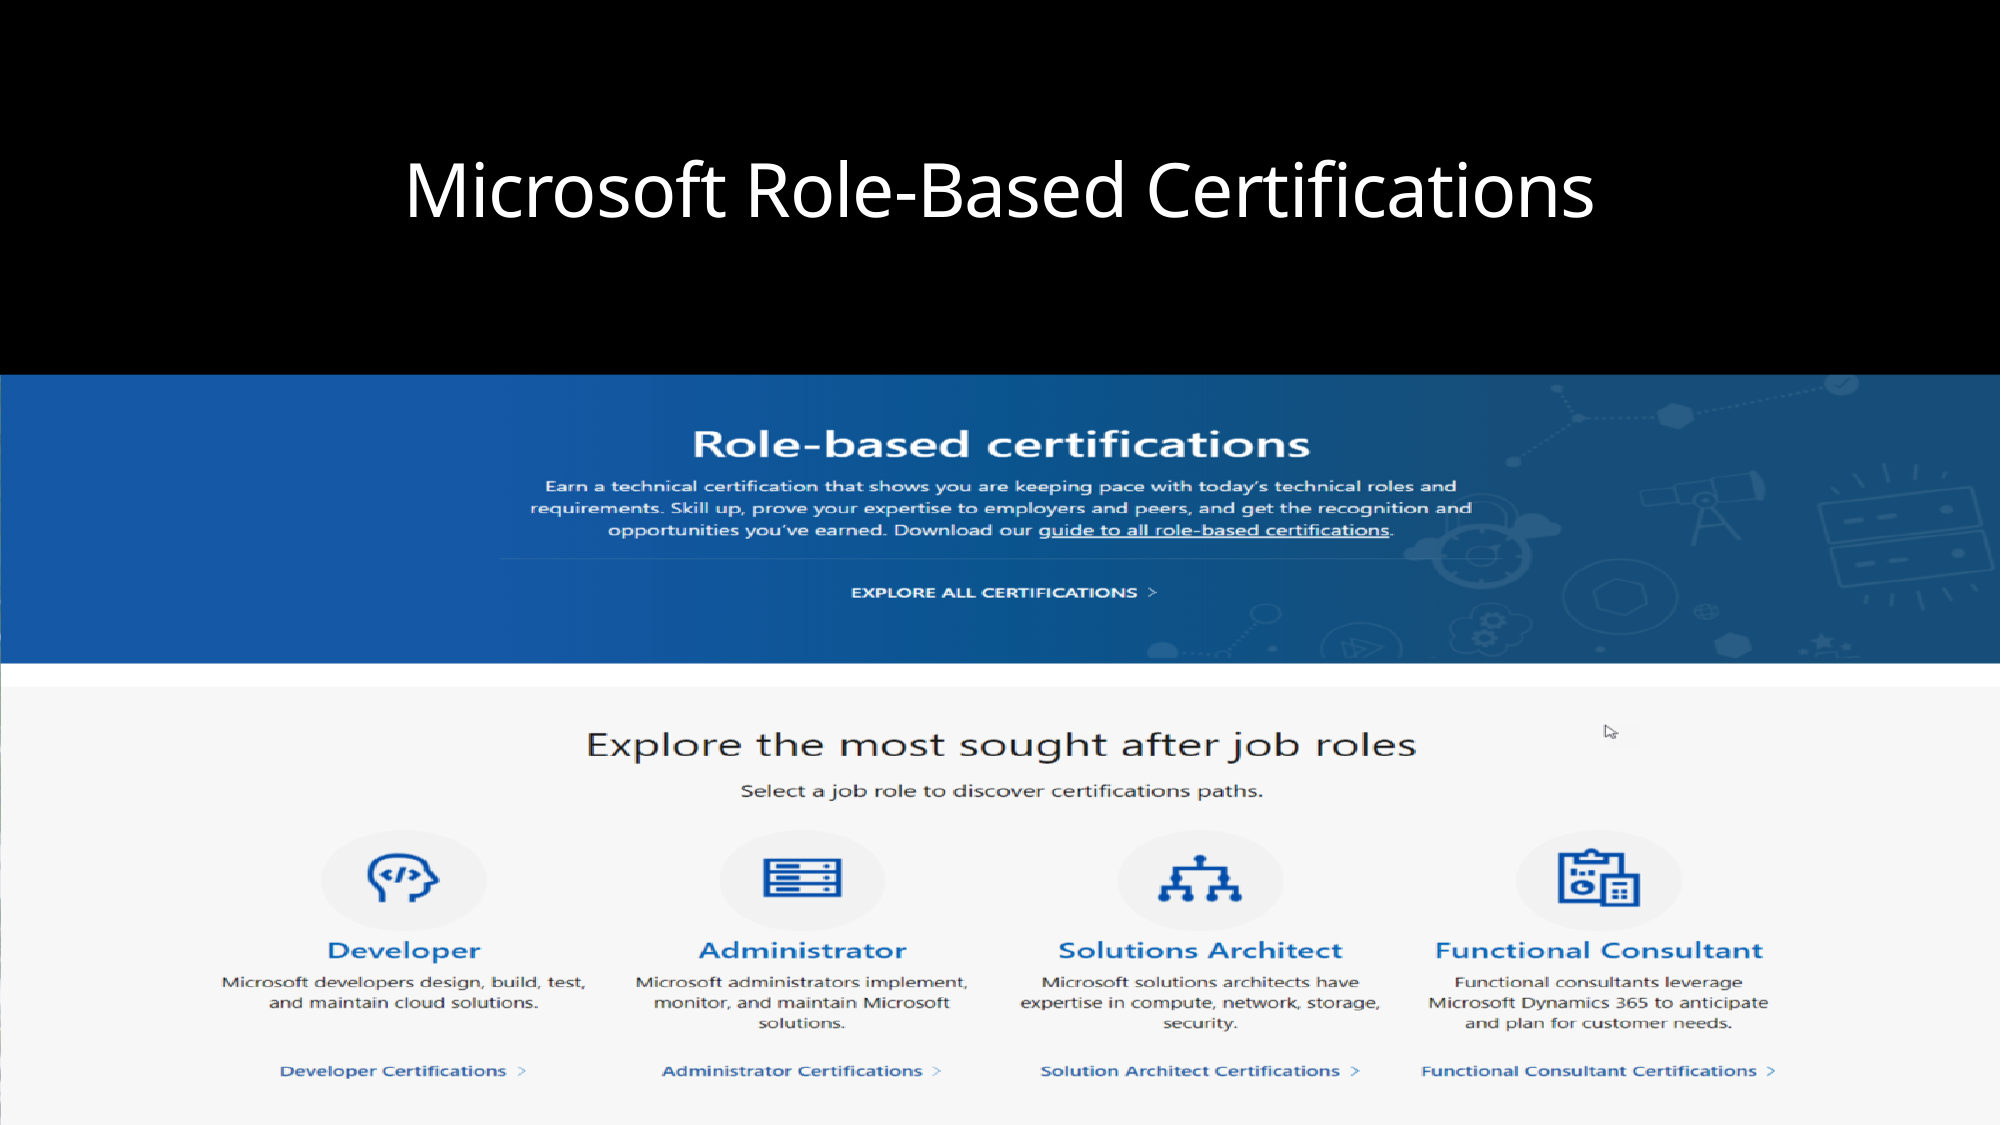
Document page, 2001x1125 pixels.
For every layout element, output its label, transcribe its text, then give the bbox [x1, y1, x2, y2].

picture [0, 374, 2000, 1125]
title Microsoft Role-Based Certifications [96, 96, 1904, 279]
